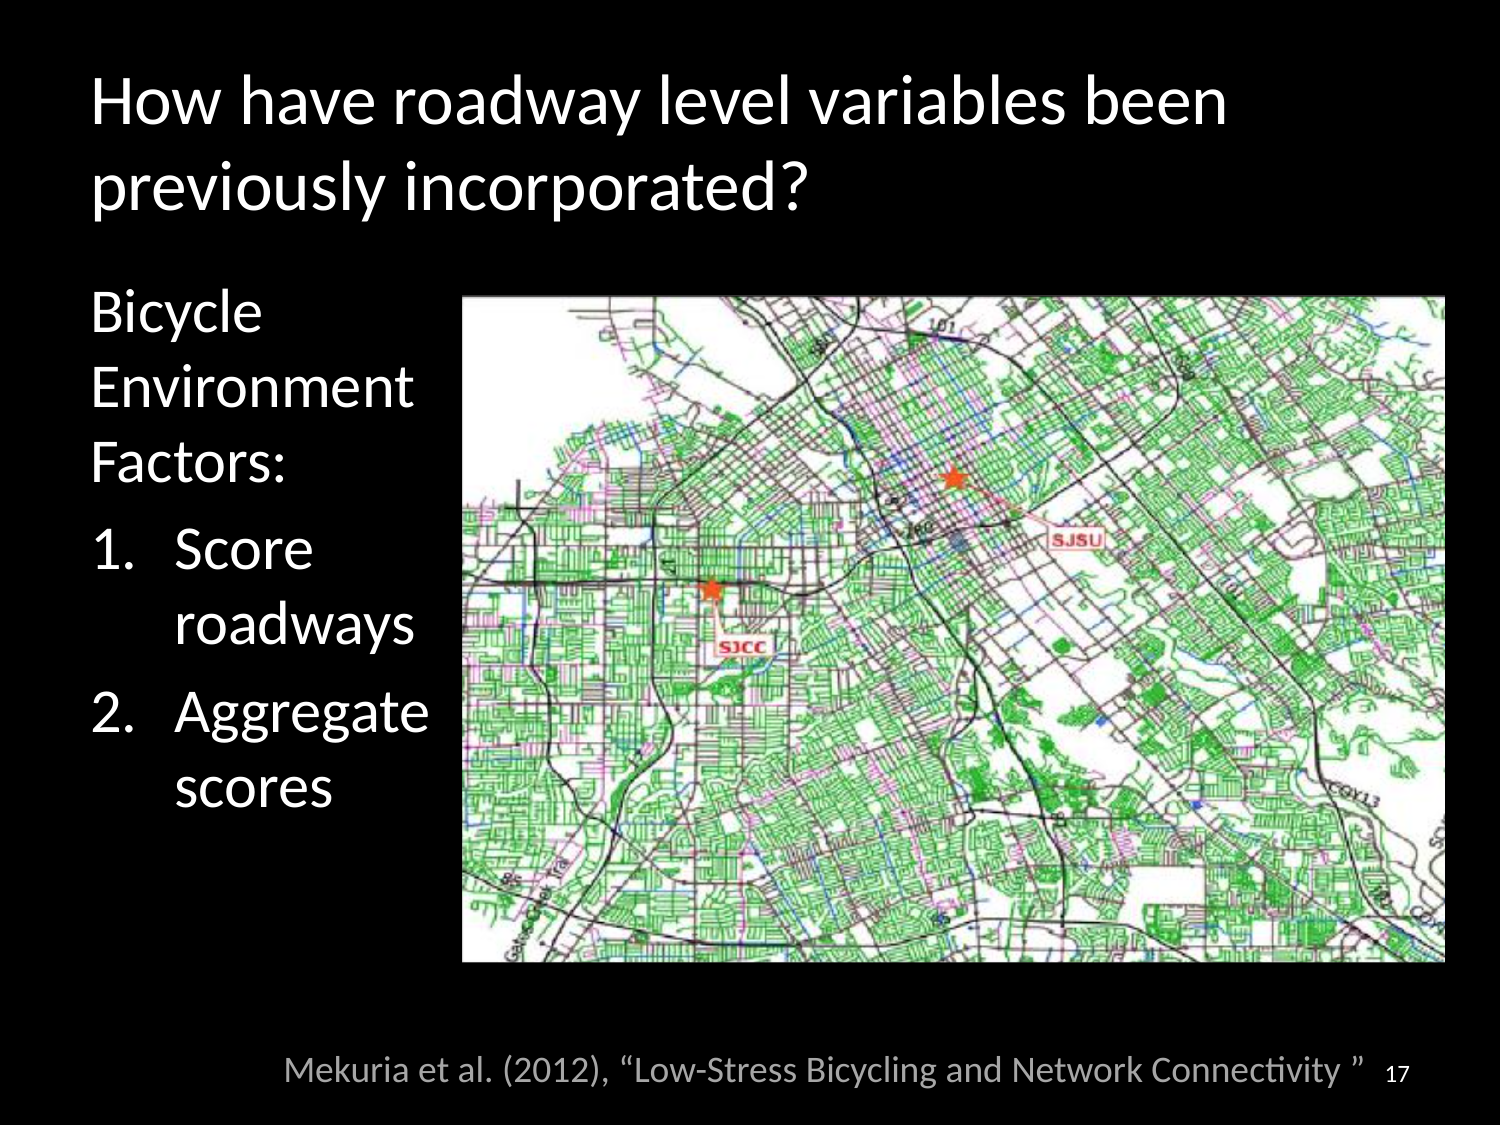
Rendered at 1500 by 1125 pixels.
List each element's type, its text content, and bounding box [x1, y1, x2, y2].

list Bicycle Environment Factors: Score roadways Aggregate scores [75, 262, 448, 1005]
title How have roadway level variables been previously incorporated? [75, 45, 1425, 233]
slide_number 17 [1074, 1042, 1425, 1103]
text_box Mekuria et al. (2012), “Low-Stress Bicycling and Network Connectivity ” [268, 1037, 1396, 1097]
picture [462, 295, 1445, 963]
